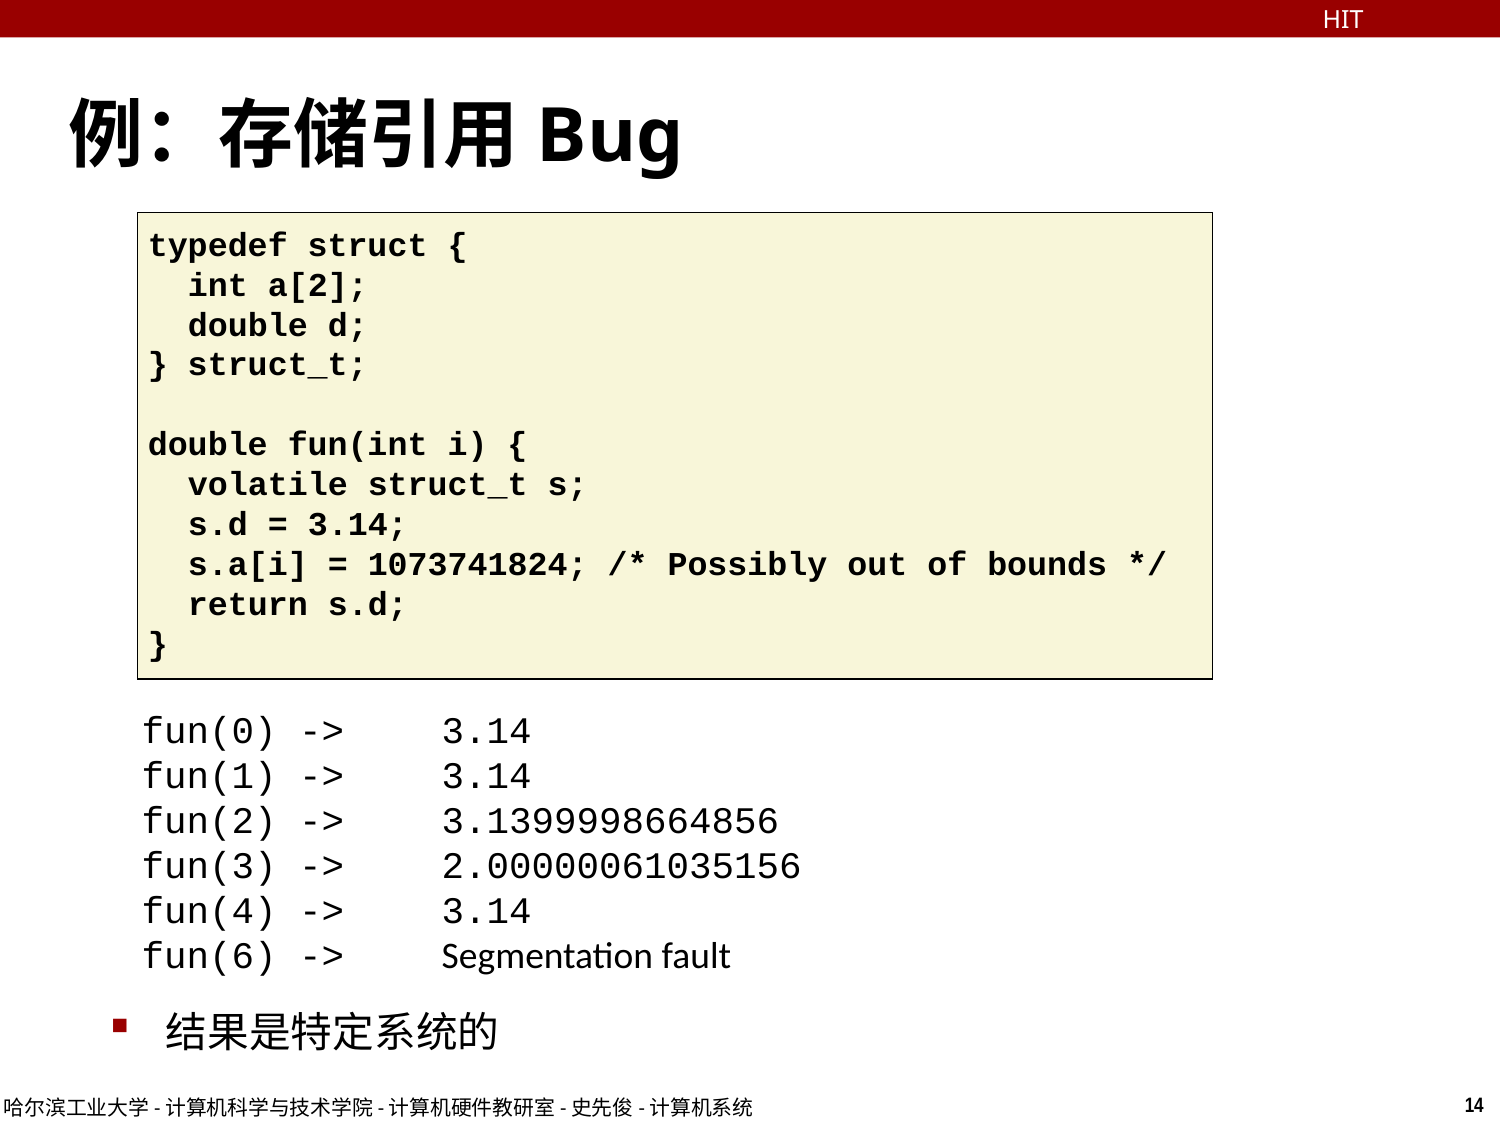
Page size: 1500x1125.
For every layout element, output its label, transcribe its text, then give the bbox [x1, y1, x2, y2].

text_box typedef struct { int a[2]; double d; } struct_t; double fun(int i) { volatile struct_t s; s.d = 3.14; s.a[i] = 1073741824; /* Possibly out of bounds */ return s.d; } [137, 212, 1213, 680]
text_box fun(0) -> 3.14 fun(1) -> 3.14 fun(2) -> 3.1399998664856 fun(3) -> 2.00000061035156 fun(4) -> 3.14 fun(6) -> Segmentation fault [135, 699, 1338, 1000]
list 结果是特定系统的 [74, 999, 1426, 1093]
text_box [0, 0, 1500, 38]
text_box HIT [1322, 3, 1500, 33]
title 例：存储引用Bug [62, 41, 1438, 222]
